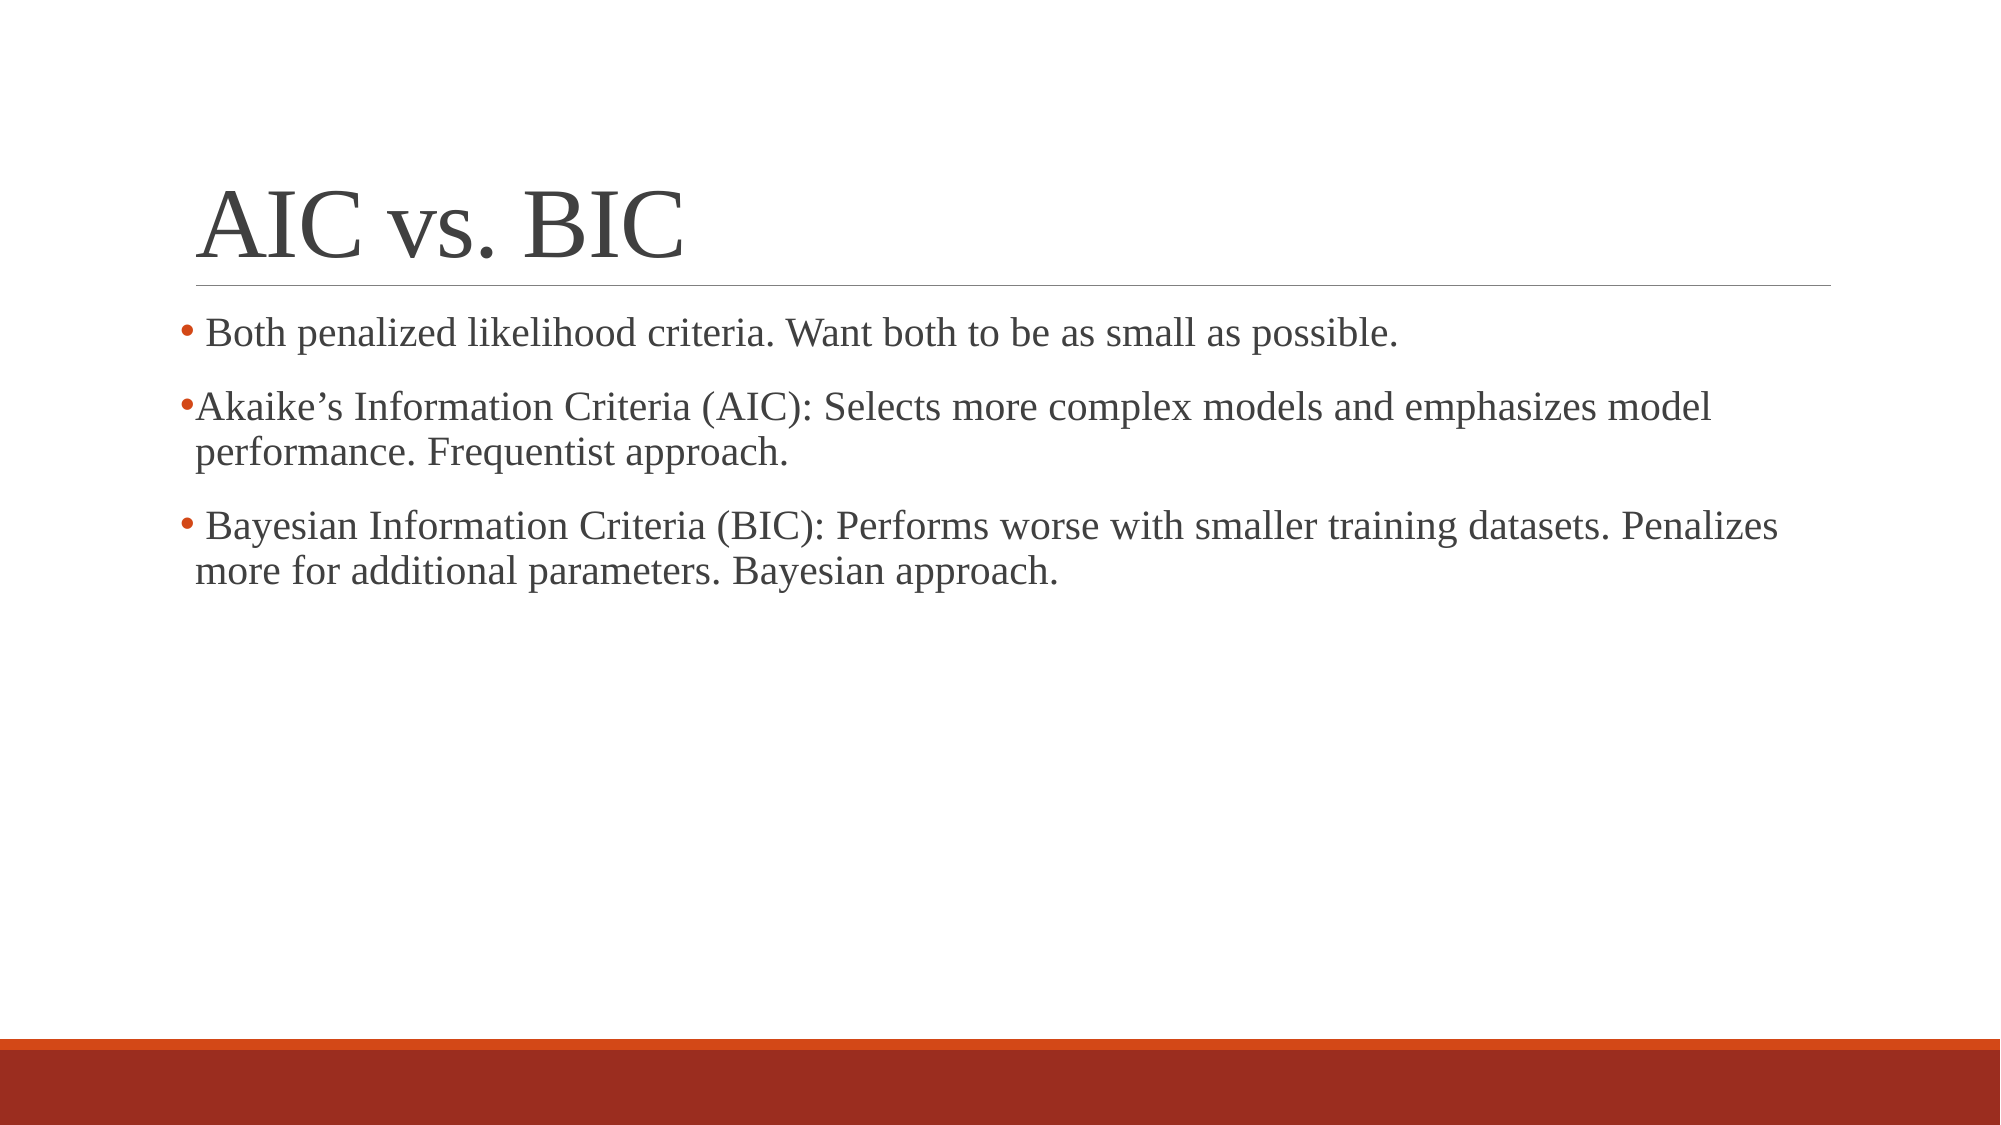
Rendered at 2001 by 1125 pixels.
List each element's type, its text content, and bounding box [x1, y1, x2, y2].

title AIC vs. BIC [180, 47, 1830, 285]
list Both penalized likelihood criteria. Want both to be as small as possible. Akaike’s Information Criteria (AIC): Selects more complex models and emphasizes model performance. Frequentist approach. Bayesian Information Criteria (BIC): Performs worse with smaller training datasets. Penalizes more for additional parameters. Bayesian approach. [180, 302, 1830, 963]
